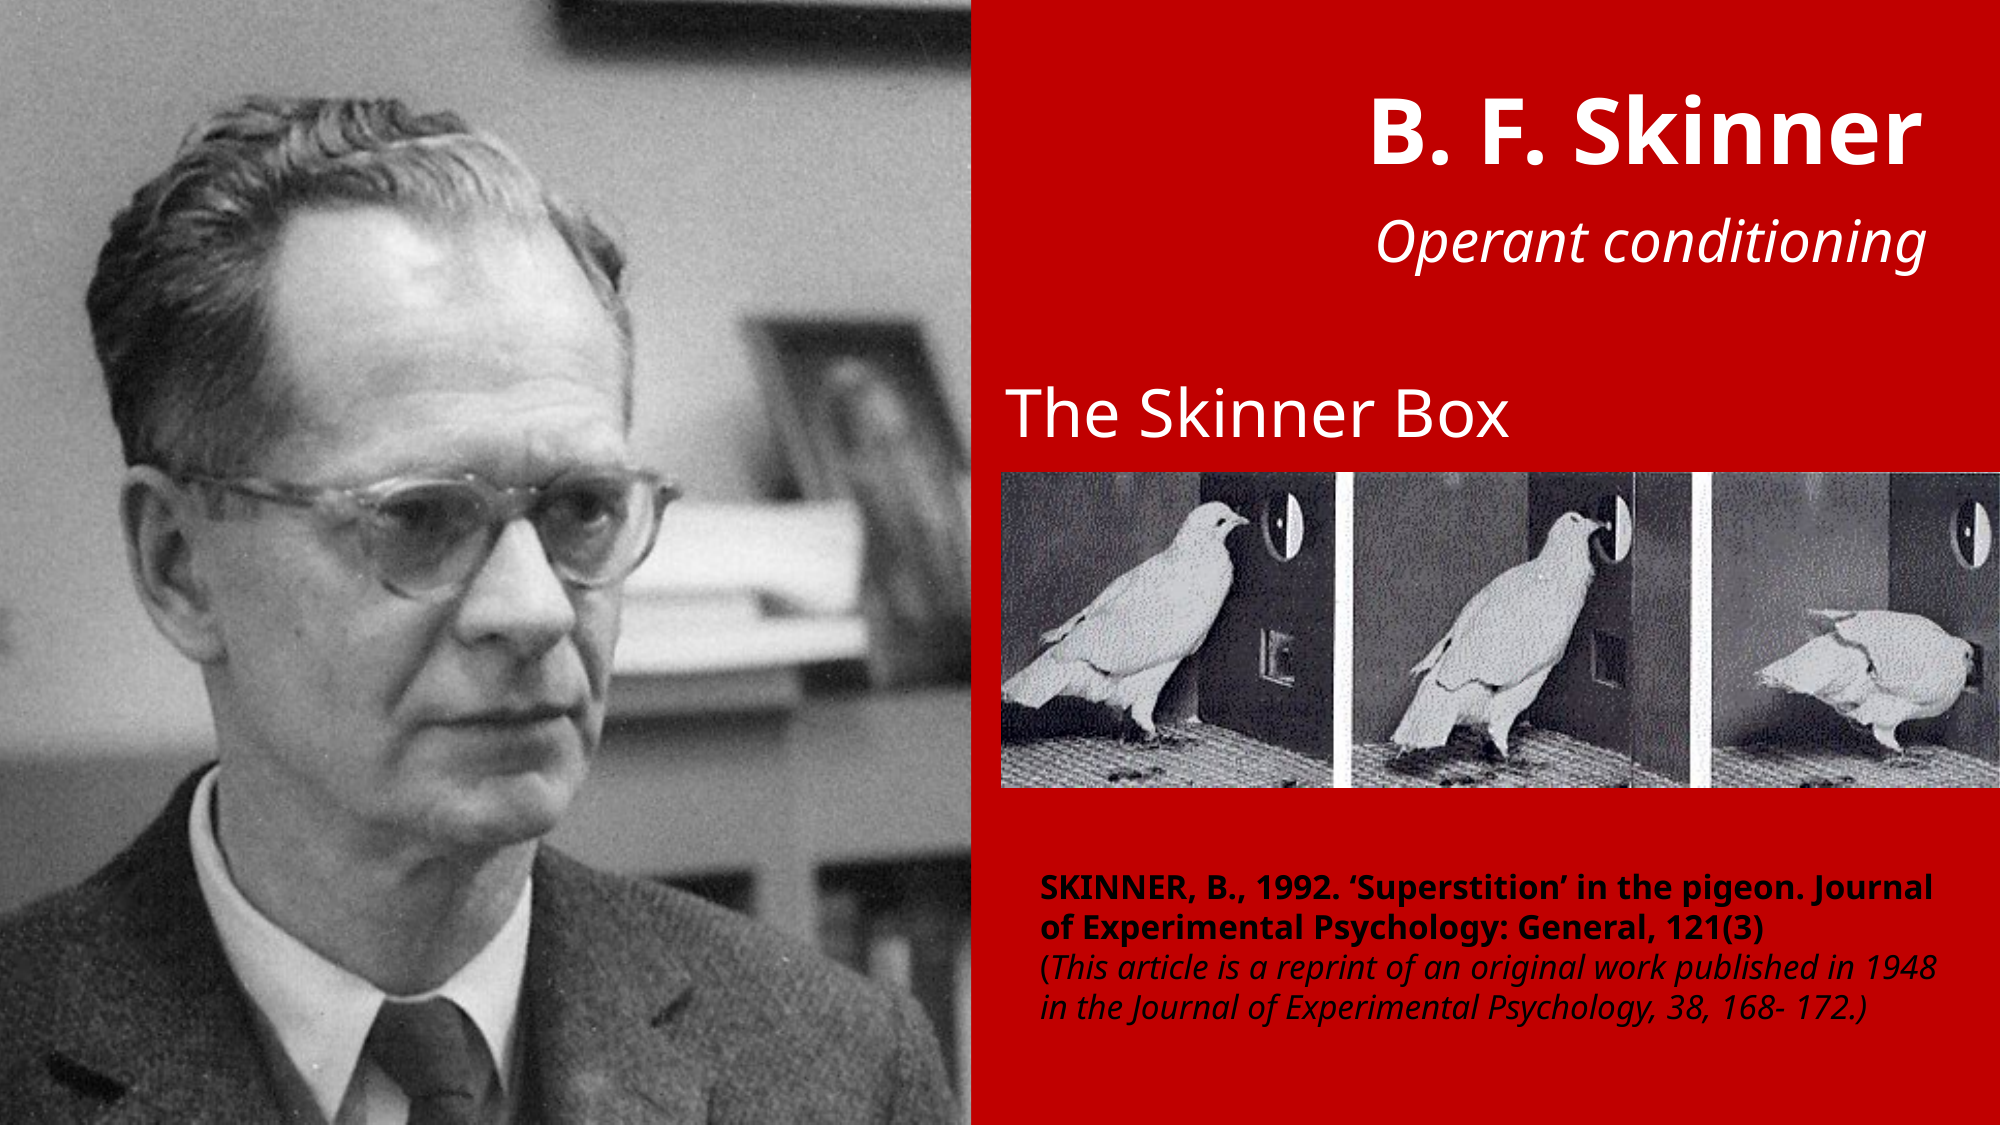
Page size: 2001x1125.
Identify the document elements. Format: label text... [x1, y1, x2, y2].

text_box SKINNER, B., 1992. ‘Superstition’ in the pigeon. Journal of Experimental Psychology: General, 121(3) (This article is a reprint of an original work published in 1948 in the Journal of Experimental Psychology, 38, 168- 172.) [1025, 859, 1966, 1034]
text_box B. F. Skinner [1352, 65, 1939, 191]
text_box The Skinner Box [990, 363, 1526, 459]
text_box Operant conditioning [1359, 197, 1943, 282]
picture [1001, 472, 2000, 788]
picture [0, 0, 972, 1125]
